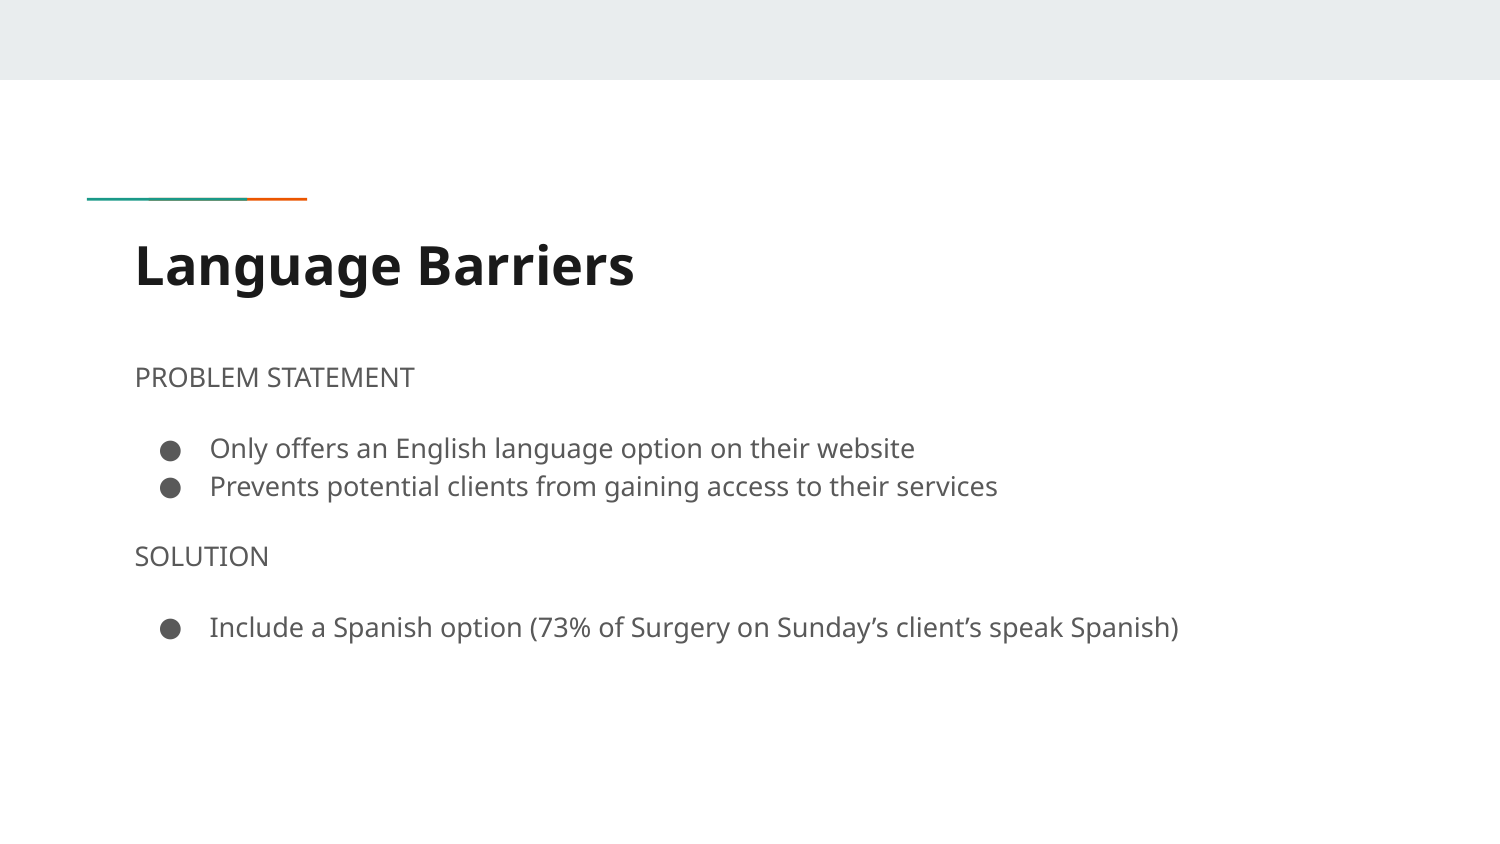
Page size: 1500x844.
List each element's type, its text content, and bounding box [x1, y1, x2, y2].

title Language Barriers [119, 216, 1381, 305]
list PROBLEM STATEMENT Only offers an English language option on their website Prevents potential clients from gaining access to their services SOLUTION Include a Spanish option (73% of Surgery on Sunday’s client’s speak Spanish) [119, 341, 1381, 712]
